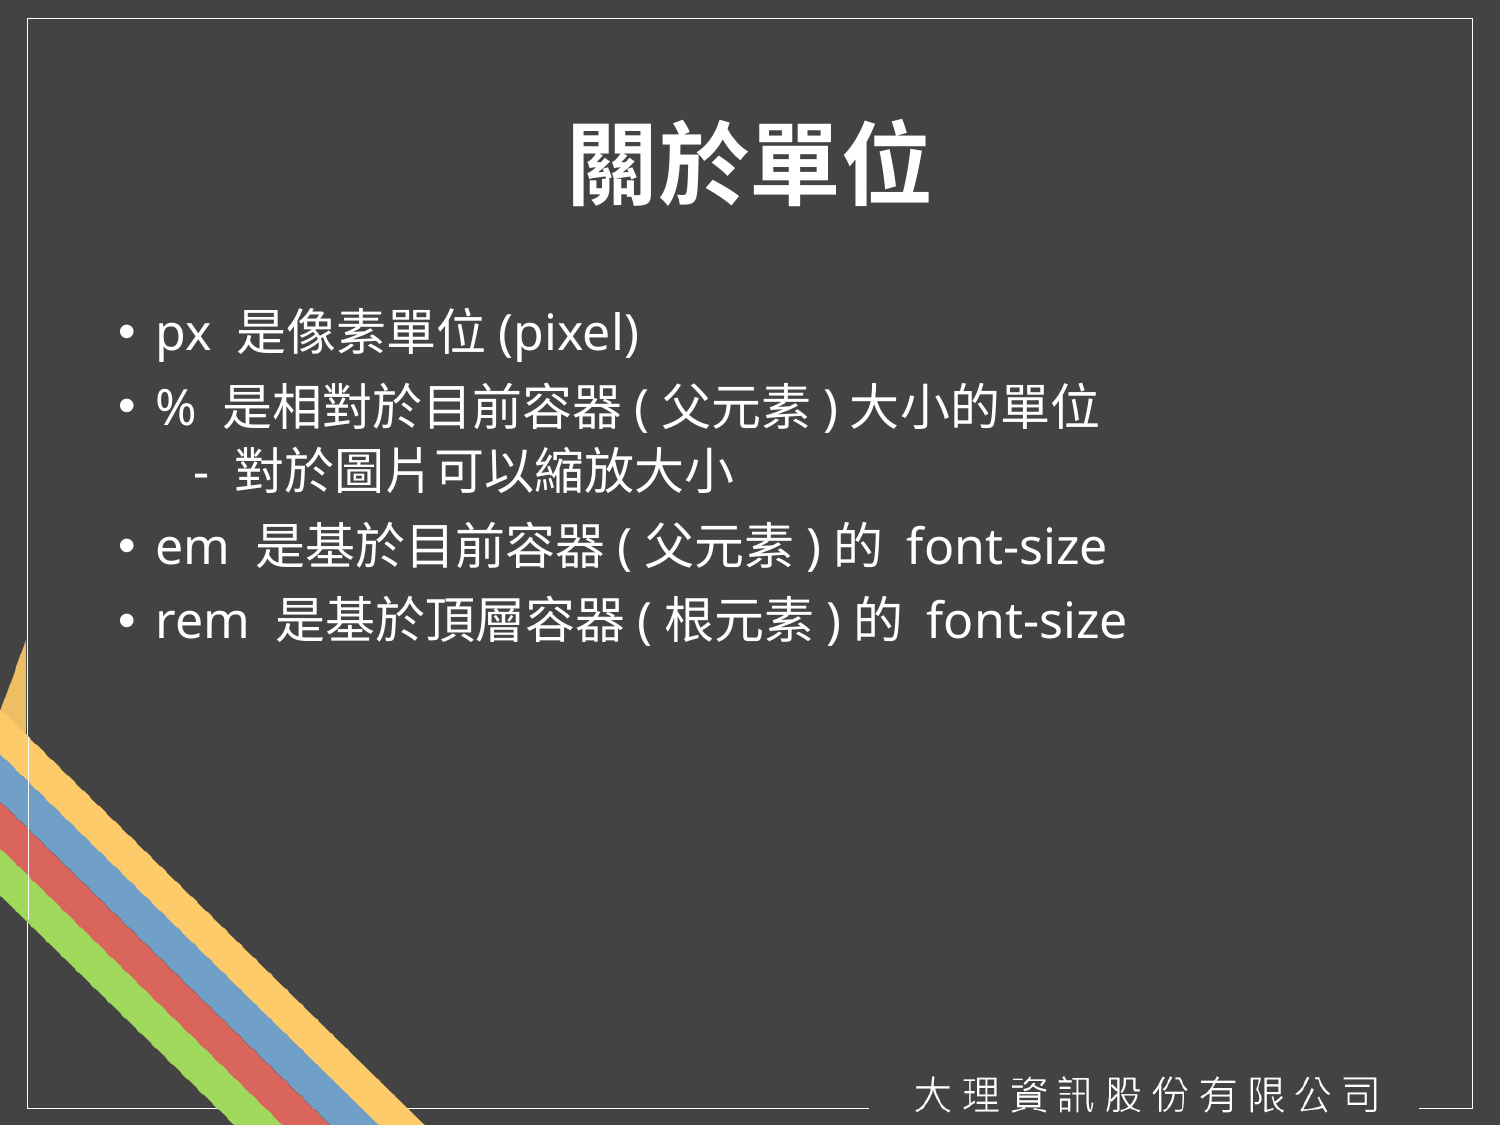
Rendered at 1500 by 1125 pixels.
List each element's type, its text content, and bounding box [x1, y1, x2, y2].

picture [0, 0, 1500, 1125]
title 關於單位 [103, 59, 1397, 278]
list px 是像素單位(pixel) % 是相對於目前容器(父元素)大小的單位 - 對於圖片可以縮放大小 em 是基於目前容器(父元素)的 font-size rem 是基於頂層容器(根元素)的 font-size [103, 299, 1397, 1014]
